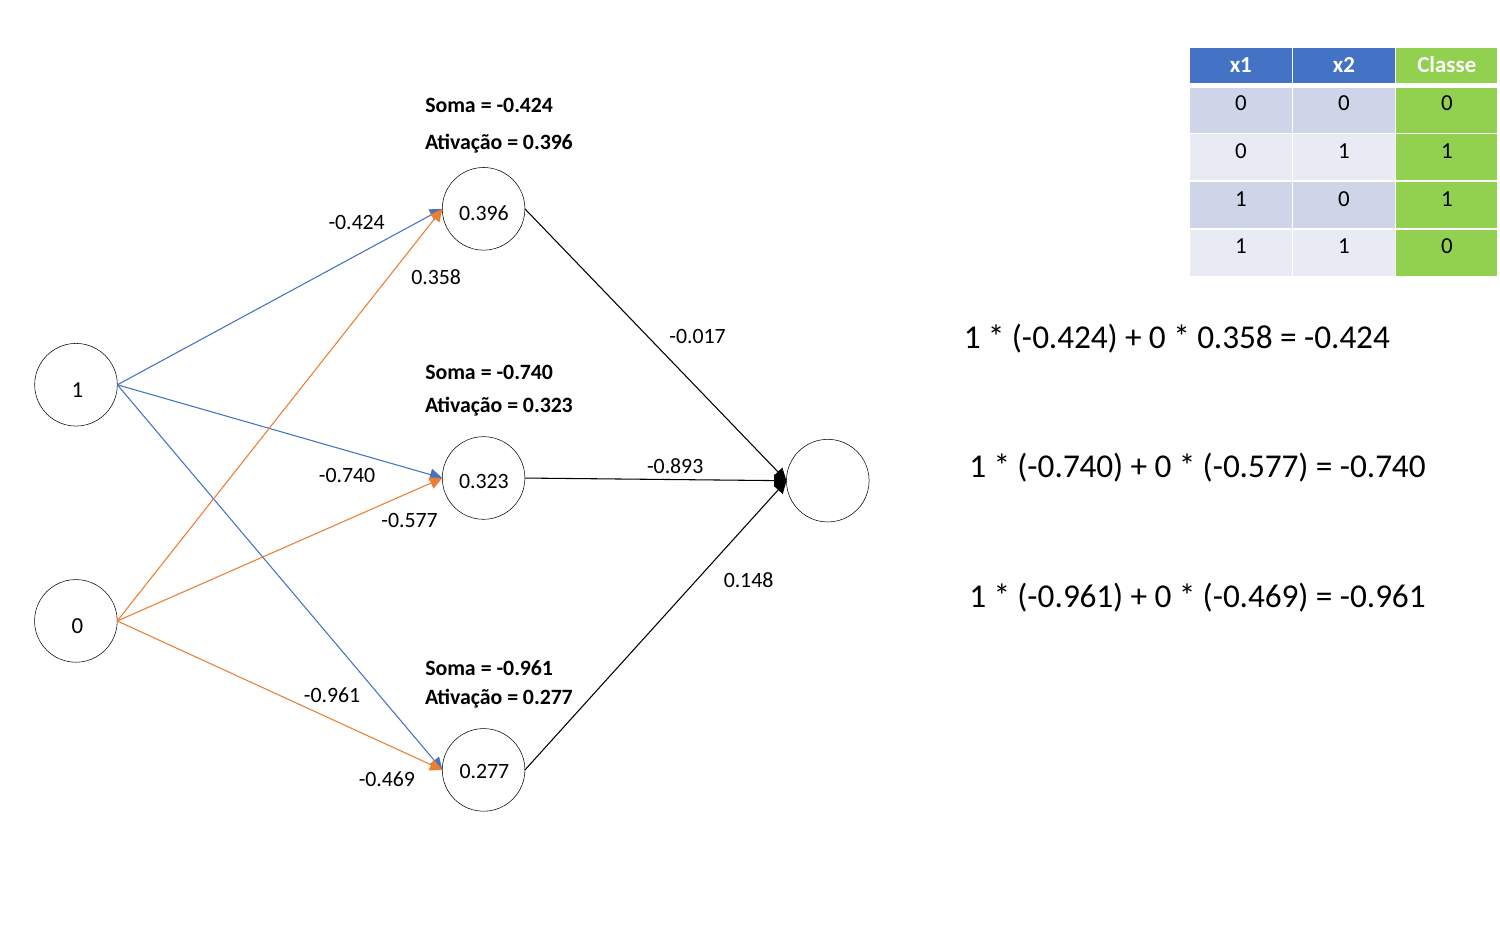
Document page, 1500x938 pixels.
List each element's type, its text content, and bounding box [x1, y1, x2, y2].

table_cell 1 [1293, 230, 1395, 276]
table_cell 0 [1293, 182, 1395, 228]
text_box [34, 167, 870, 812]
table_header Classe [1396, 48, 1497, 83]
table_cell 1 [1396, 182, 1497, 228]
table_cell 1 [1396, 134, 1497, 180]
table_header x1 [1190, 48, 1292, 83]
text_box 1 * (-0.961) + 0 * (-0.469) = -0.961 [954, 566, 1442, 622]
table_cell 1 [1190, 230, 1292, 276]
table_header x2 [1293, 48, 1395, 83]
table_cell 0 [1190, 134, 1292, 180]
text_box Soma = -0.424 [410, 83, 569, 119]
table_cell 1 [1190, 182, 1292, 228]
table_cell 1 [1293, 134, 1395, 180]
table_cell 0 [1190, 88, 1292, 133]
text_box 1 * (-0.740) + 0 * (-0.577) = -0.740 [954, 436, 1442, 492]
text_box 1 * (-0.424) + 0 * 0.358 = -0.424 [948, 307, 1406, 363]
text_box Ativação = 0.396 [410, 119, 589, 161]
table_cell 0 [1293, 88, 1395, 133]
table_cell 0 [1396, 88, 1497, 133]
table_cell 0 [1396, 230, 1497, 276]
